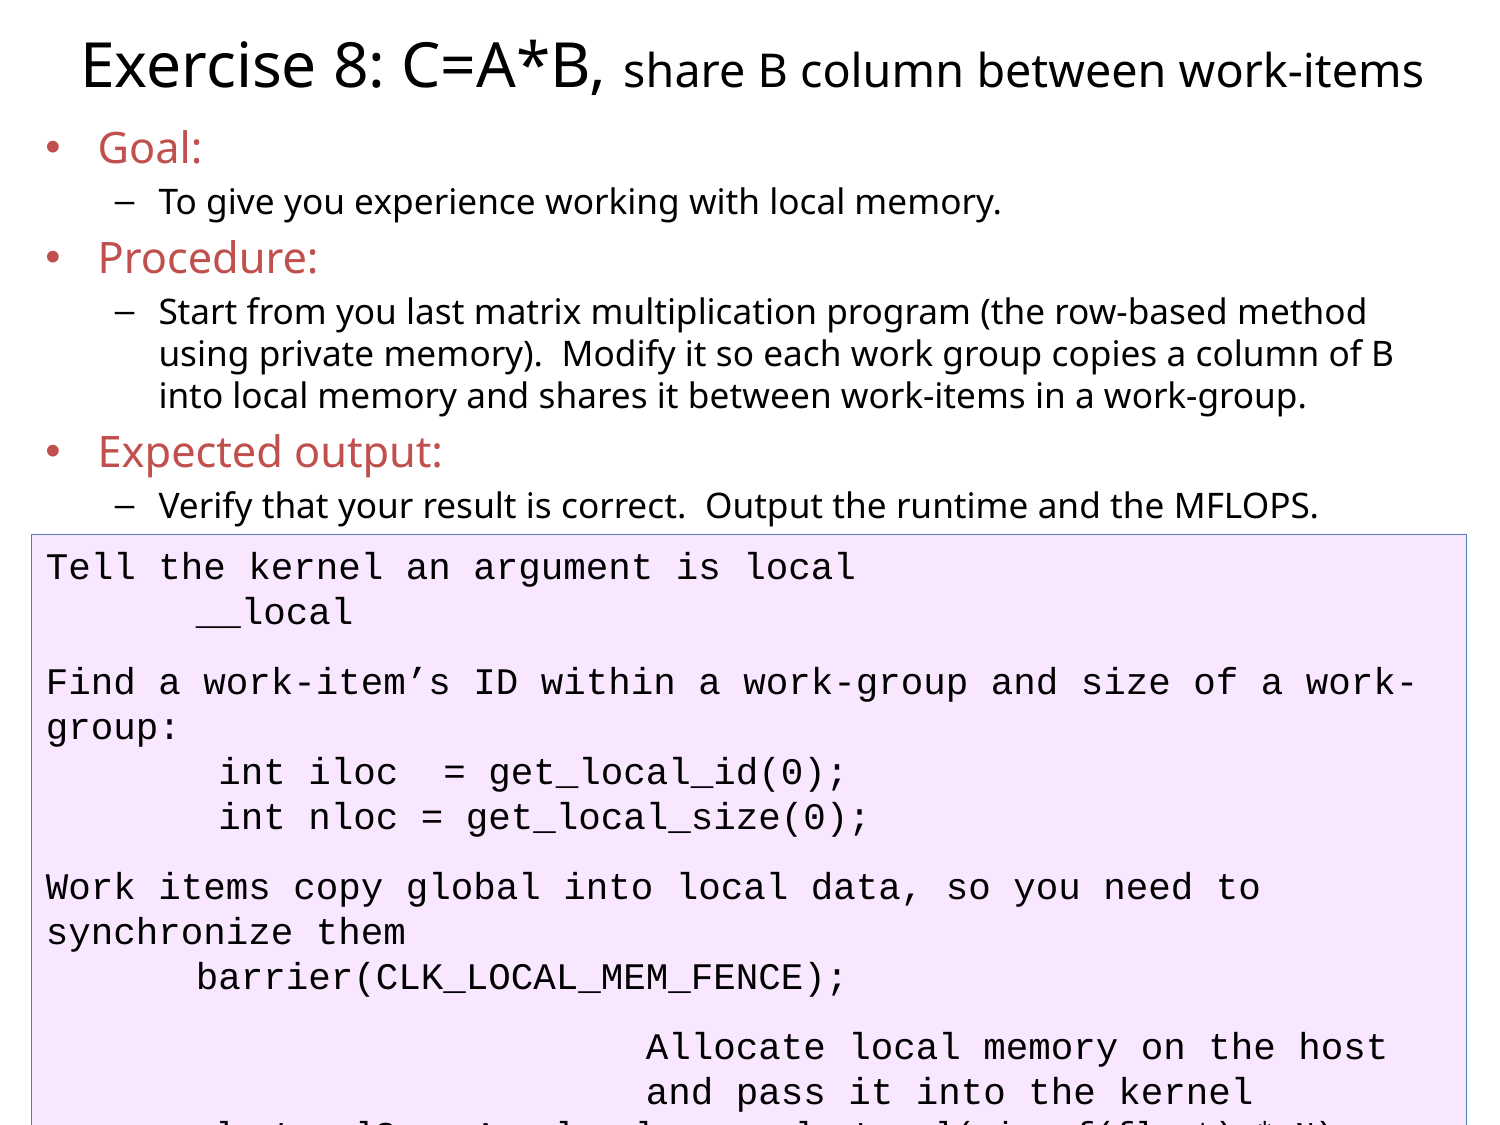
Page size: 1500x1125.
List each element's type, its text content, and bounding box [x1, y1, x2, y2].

title Exercise 8: C=A*B, share B column between work-items [5, 0, 1500, 125]
list Goal: To give you experience working with local memory. Procedure: Start from you last matrix multiplication program (the row-based method using private memory). Modify it so each work group copies a column of B into local memory and shares it between work-items in a work-group. Expected output: Verify that your result is correct. Output the runtime and the MFLOPS. [30, 112, 1472, 536]
text_box Tell the kernel an argument is local __local Find a work-item’s ID within a work-group and size of a work-group: int iloc = get_local_id(0); int nloc = get_local_size(0); Work items copy global into local data, so you need to synchronize them barrier(CLK_LOCAL_MEM_FENCE); Allocate local memory on the host and pass it into the kernel cl::LocalSpaceArg localmem = cl::Local(sizeof(float) * N); auto rowcol = cl::make_kernel<int, cl::Buffer, cl::LocalSpaceArg>(program, “mmul”); [31, 534, 1467, 1125]
